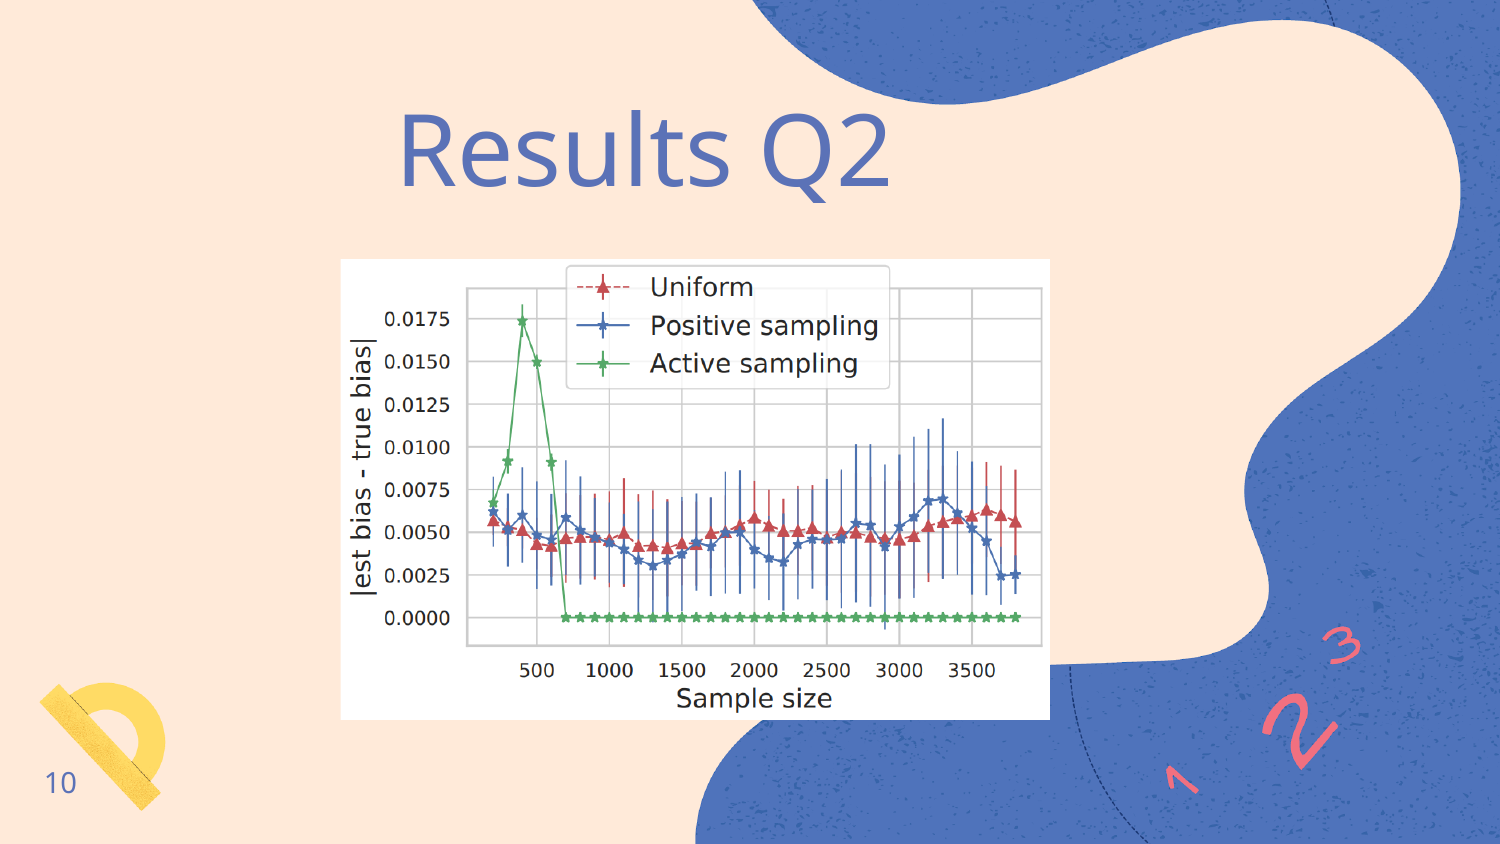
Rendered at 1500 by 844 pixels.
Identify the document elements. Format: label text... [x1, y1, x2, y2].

text_box 10 [28, 756, 97, 807]
title Results Q2 [0, 126, 1325, 222]
picture [0, 0, 1500, 844]
